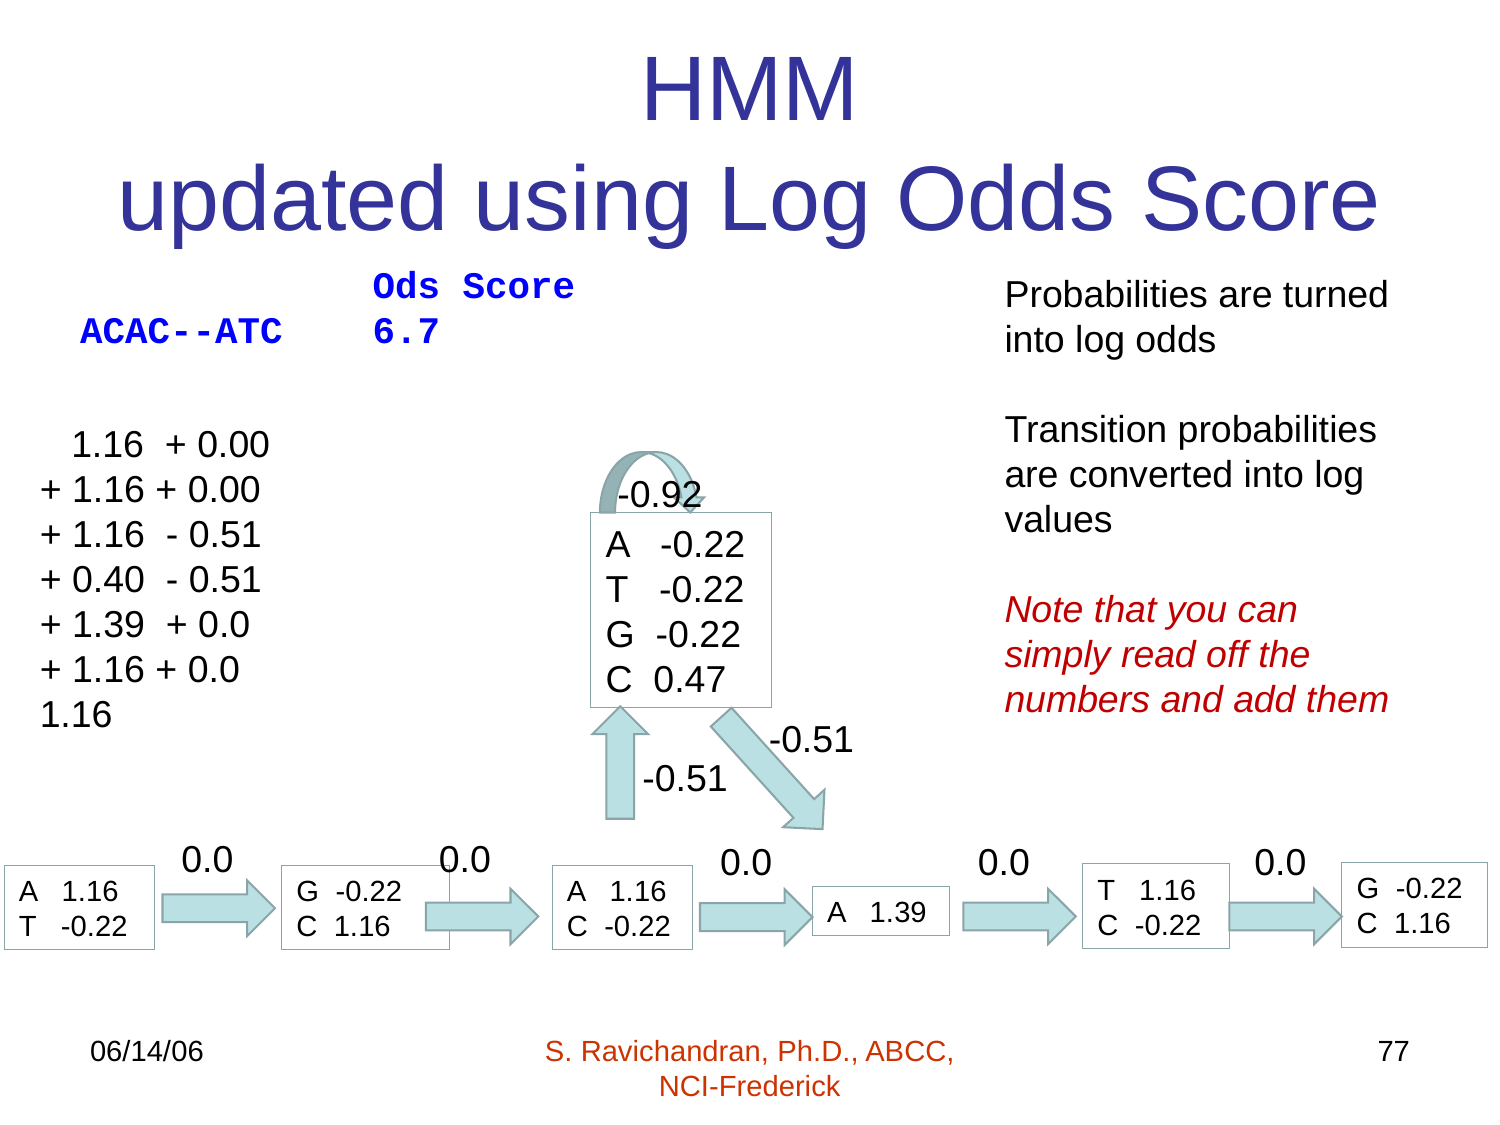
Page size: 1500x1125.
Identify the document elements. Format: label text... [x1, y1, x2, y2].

text_box 1.16 + 0.00 + 1.16 + 0.00 + 1.16 - 0.51 + 0.40 - 0.51 + 1.39 + 0.0 + 1.16 + 0.0 1.16 [24, 412, 450, 452]
text_box Probabilities are turned into log odds Transition probabilities are converted into log values Note that you can simply read off the numbers and add them [989, 262, 1415, 452]
text_box Ods Score ACAC--ATC 6.7 [65, 253, 591, 359]
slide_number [75, 1024, 425, 1103]
footer S. Ravichandran, Ph.D., ABCC, NCI-Frederick [512, 1024, 988, 1103]
title HMM updated using Log Odds Score [75, 45, 1425, 233]
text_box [4, 452, 1488, 951]
slide_number 77 [1074, 1024, 1425, 1103]
